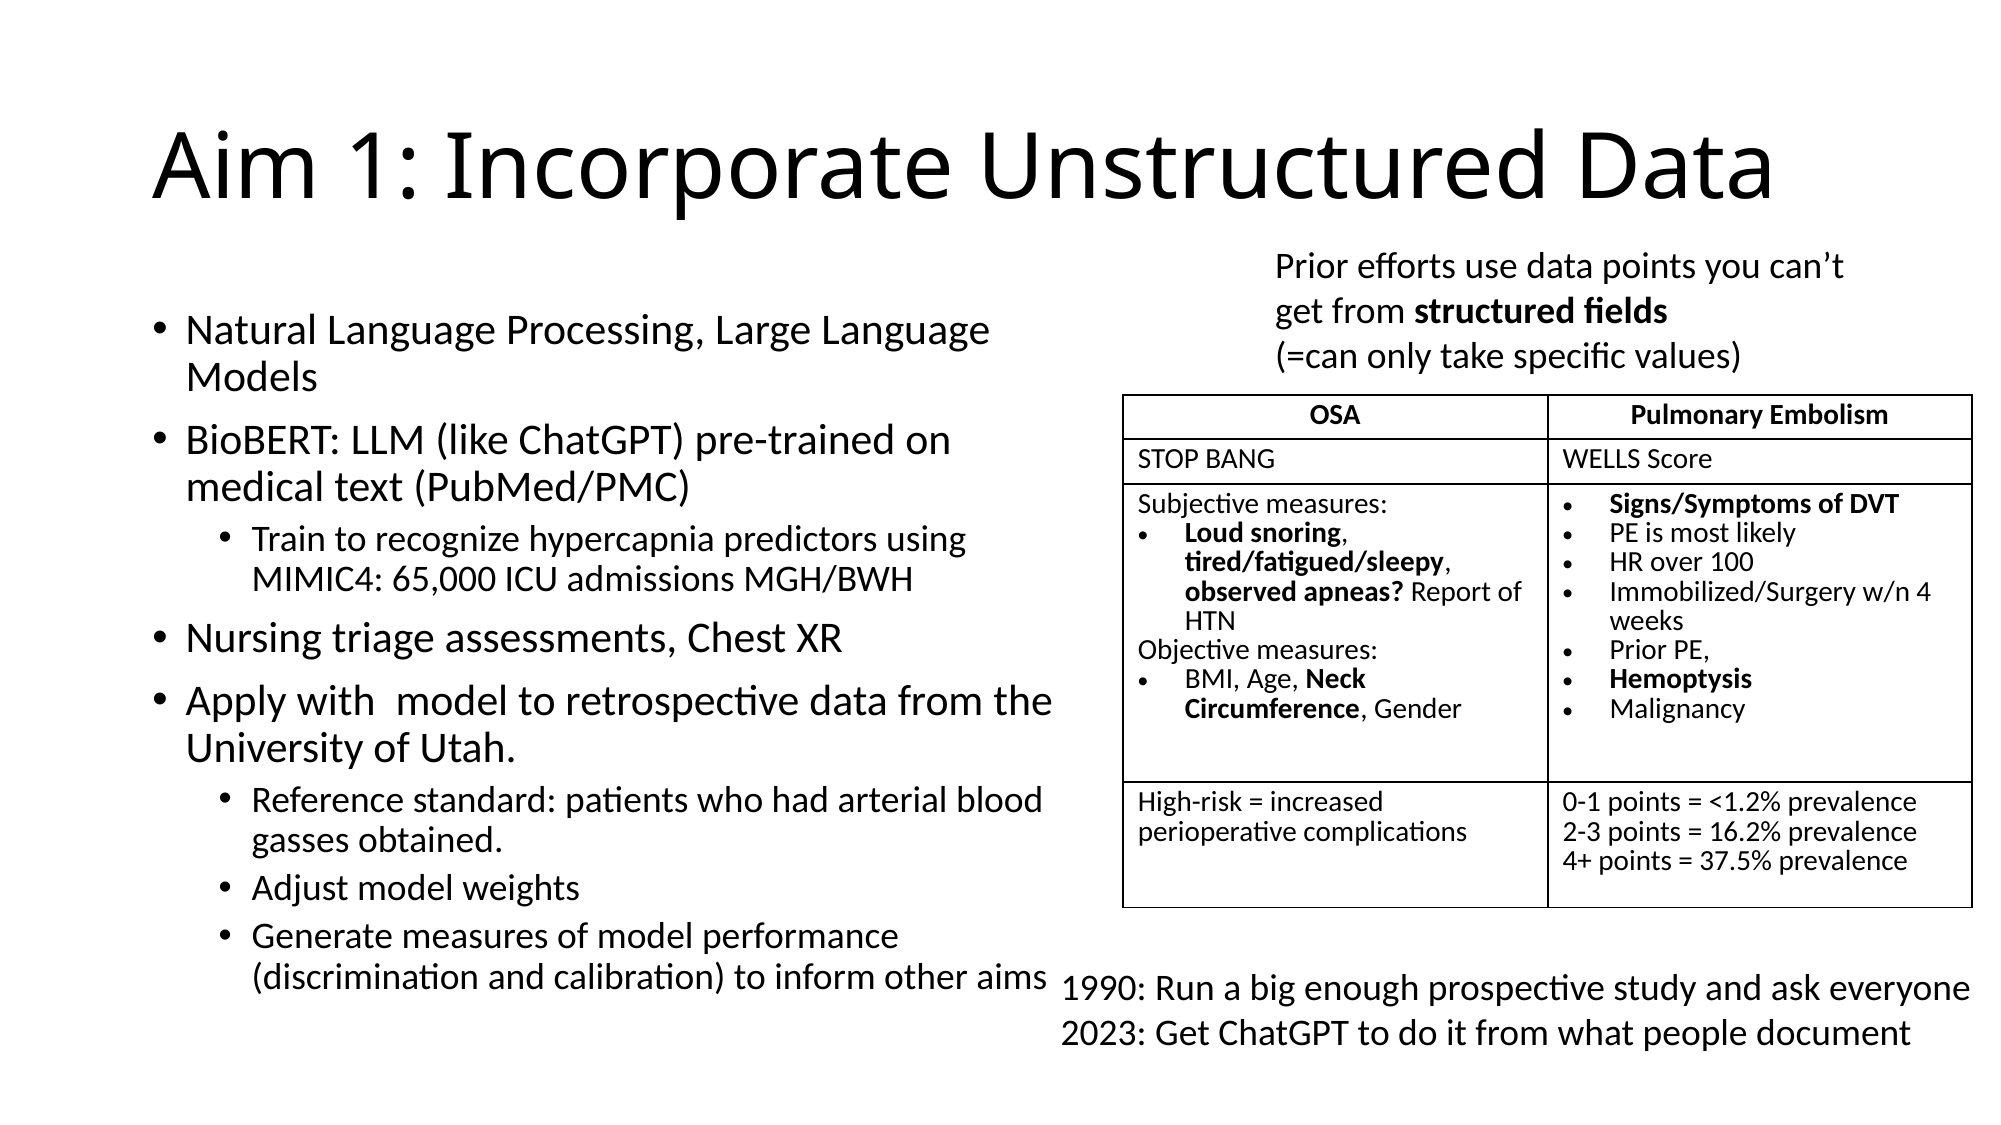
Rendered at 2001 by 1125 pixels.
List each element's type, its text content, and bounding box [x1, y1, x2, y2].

title Aim 1: Incorporate Unstructured Data [137, 59, 1863, 278]
text_box Prior efforts use data points you can’t get from structured fields (=can only take specific values) [1260, 233, 1880, 383]
table_cell STOP BANG [1124, 440, 1547, 483]
table_header Pulmonary Embolism [1549, 396, 1971, 438]
text_box 1990: Run a big enough prospective study and ask everyone 2023: Get ChatGPT to do it from what people document [1045, 955, 2000, 1061]
table_cell 0-1 points = <1.2% prevalence 2-3 points = 16.2% prevalence 4+ points = 37.5% prevalence [1549, 783, 1971, 907]
table_cell Signs/Symptoms of DVT PE is most likely HR over 100 Immobilized/Surgery w/n 4 weeks Prior PE, Hemoptysis Malignancy [1549, 485, 1971, 781]
table_cell WELLS Score [1549, 440, 1971, 483]
table_header OSA [1124, 396, 1547, 438]
list Natural Language Processing, Large Language Models BioBERT: LLM (like ChatGPT) pre-trained on medical text (PubMed/PMC) Train to recognize hypercapnia predictors using MIMIC4: 65,000 ICU admissions MGH/BWH Nursing triage assessments, Chest XR Apply with model to retrospective data from the University of Utah. Reference standard: patients who had arterial blood gasses obtained. Adjust model weights Generate measures of model performance (discrimination and calibration) to inform other aims [137, 299, 1092, 1014]
table_cell Subjective measures: Loud snoring, tired/fatigued/sleepy, observed apneas? Report of HTN Objective measures: BMI, Age, Neck Circumference, Gender [1124, 485, 1547, 781]
table_cell High-risk = increased perioperative complications [1124, 783, 1547, 907]
